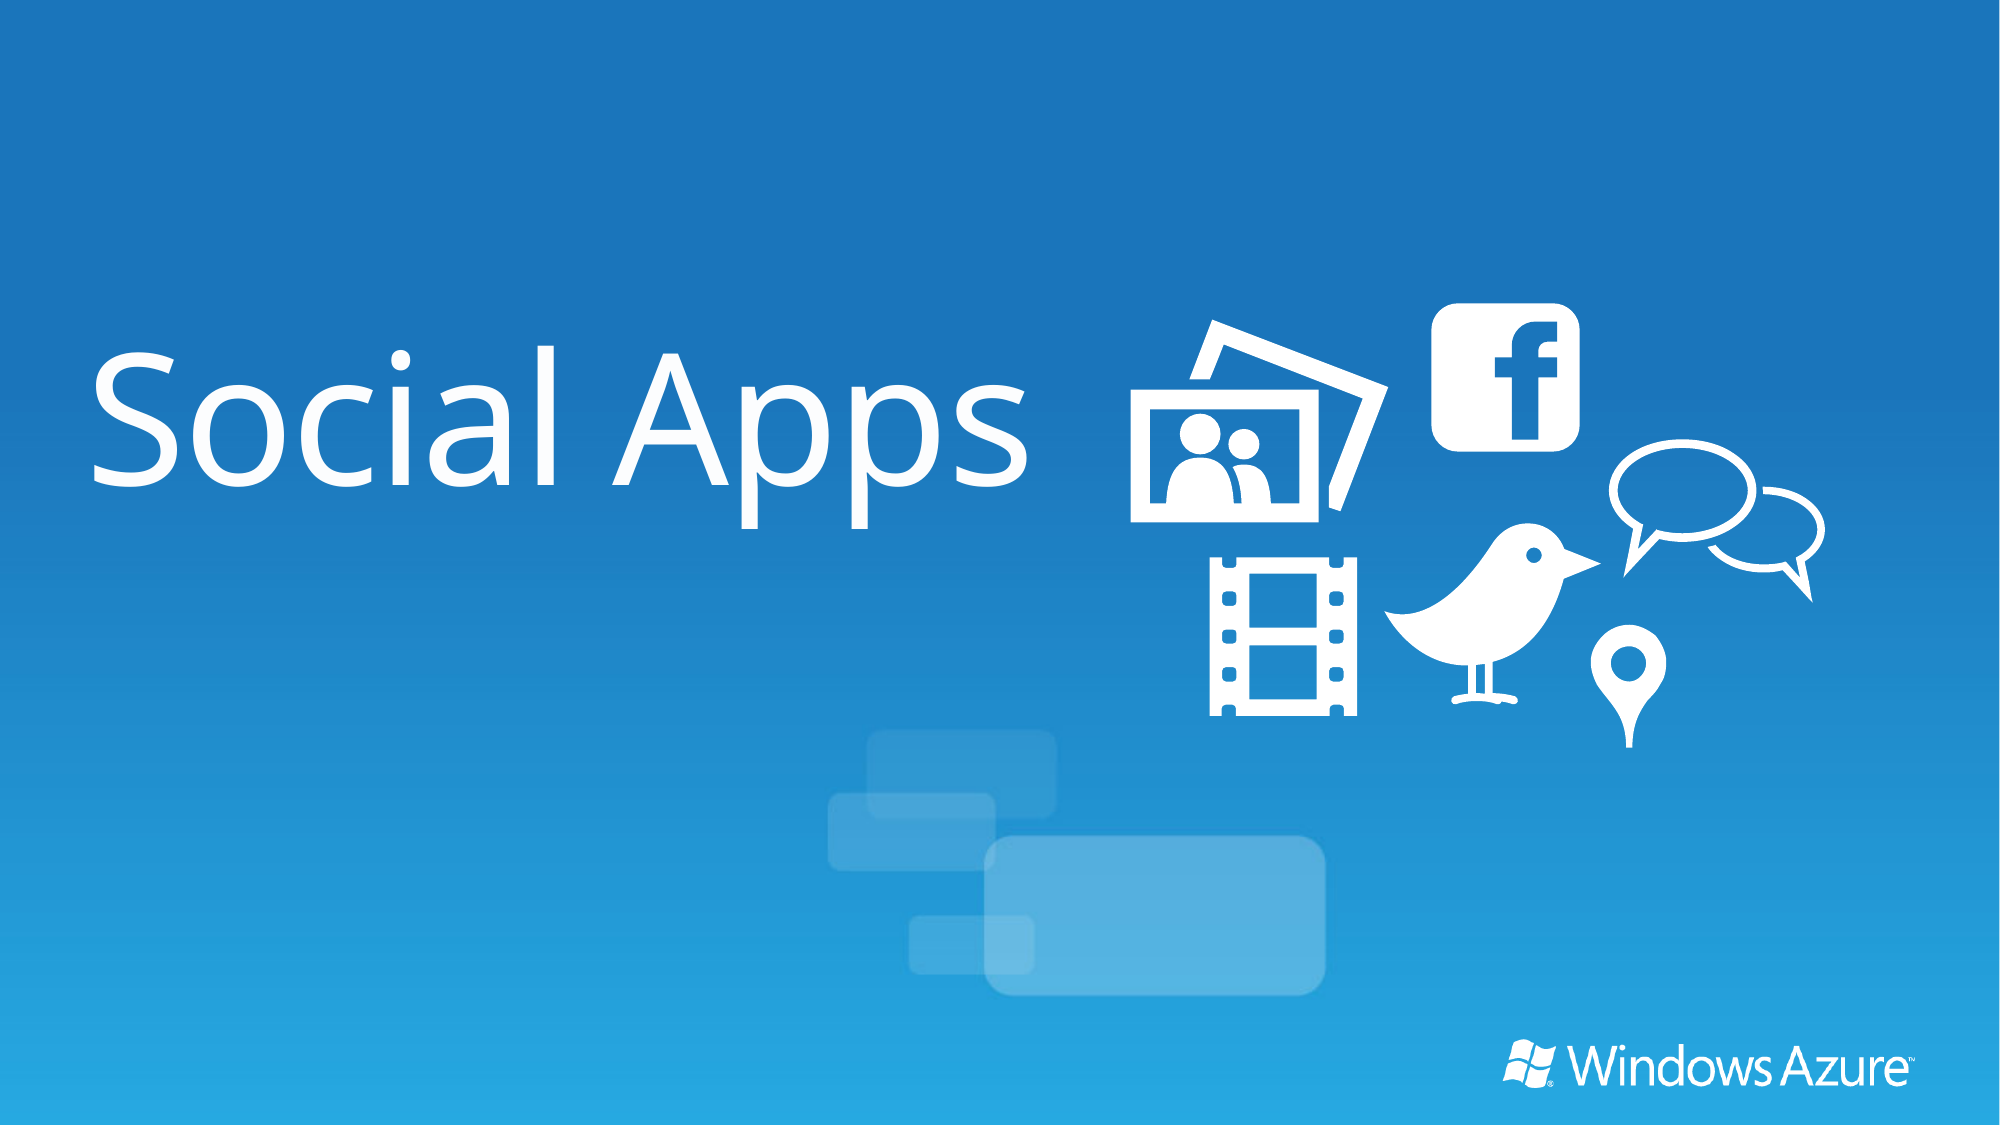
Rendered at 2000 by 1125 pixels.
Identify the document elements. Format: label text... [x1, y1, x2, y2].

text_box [1130, 302, 1826, 748]
list Social Apps [1830, 312, 1840, 539]
list Social Apps [85, 312, 1125, 539]
picture [0, 0, 2000, 1125]
